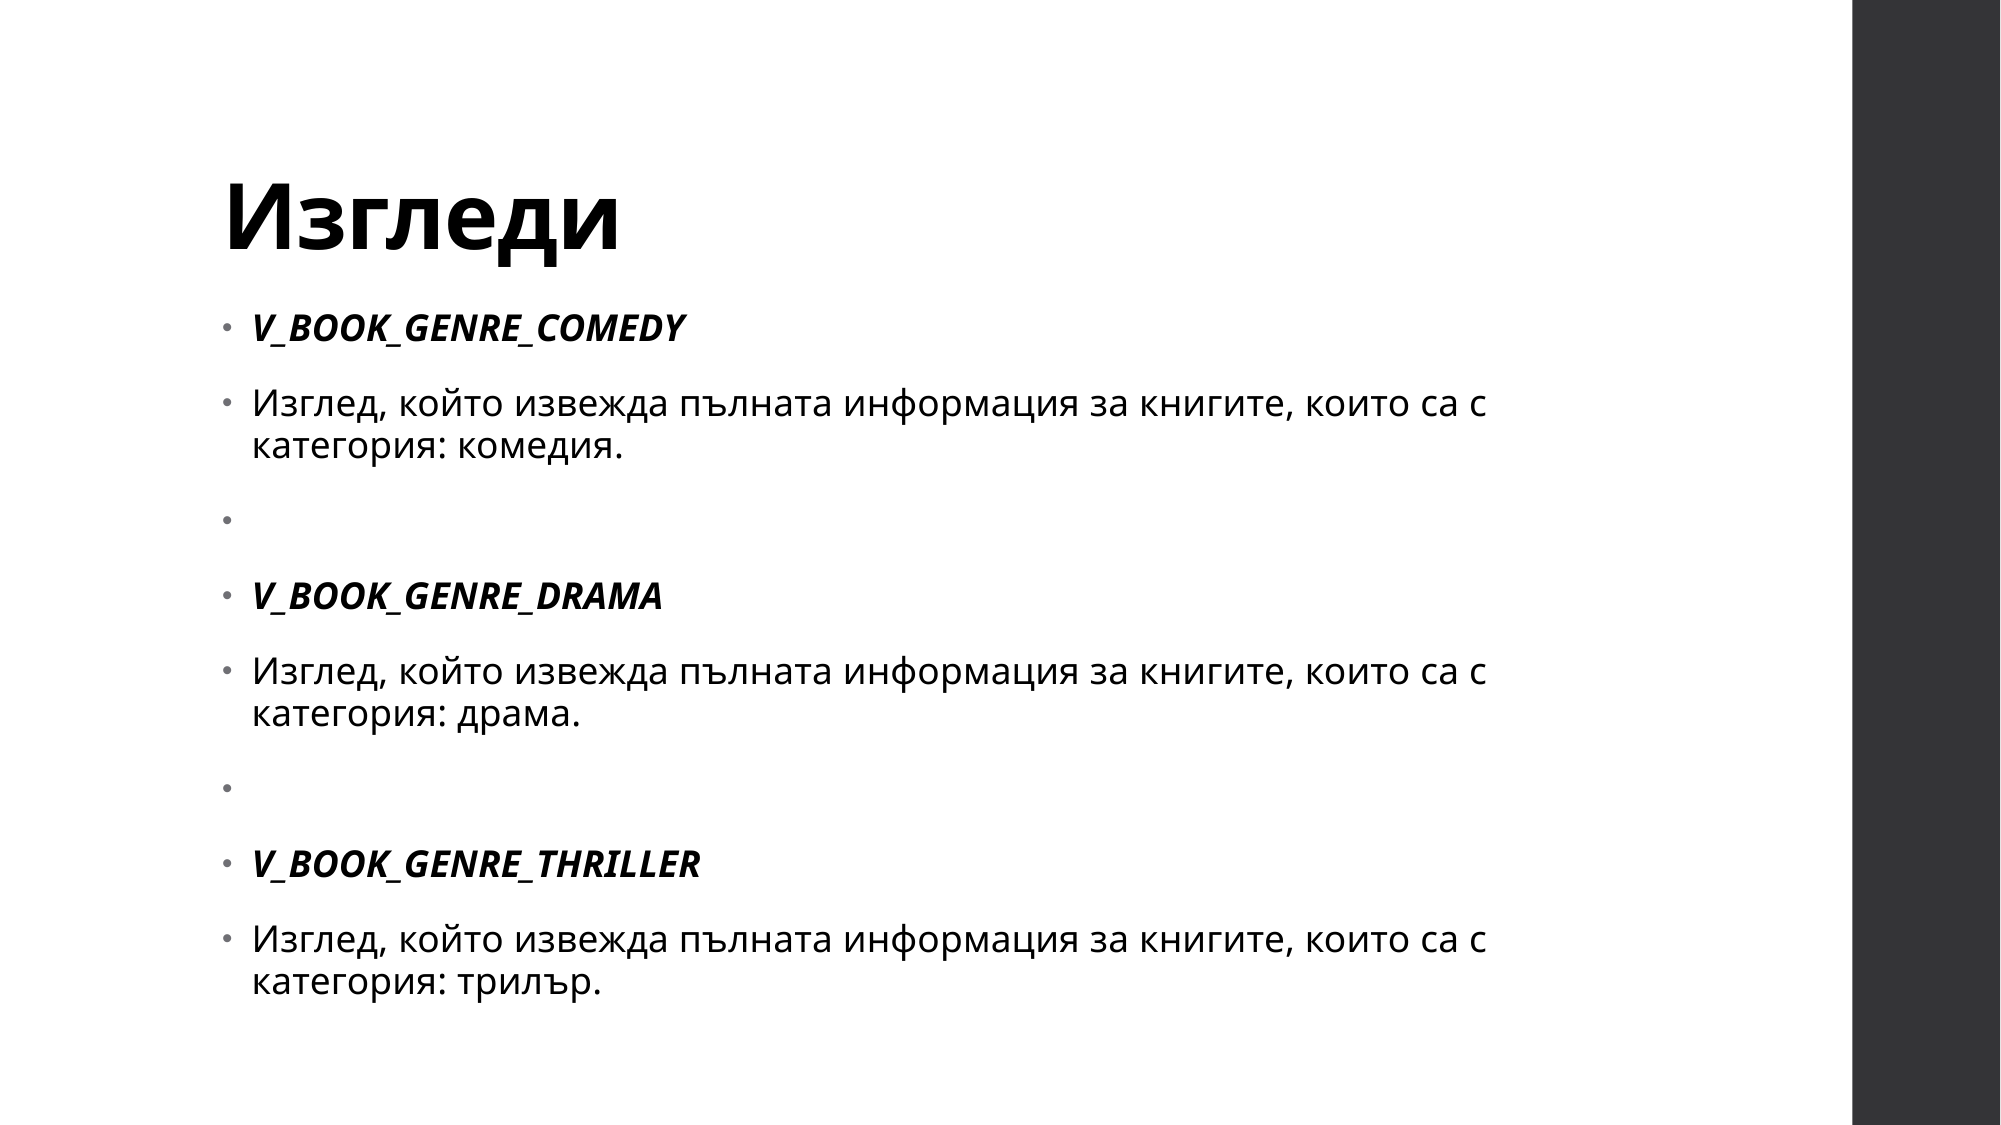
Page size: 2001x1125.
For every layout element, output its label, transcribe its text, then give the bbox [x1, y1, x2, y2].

title Изгледи [206, 60, 1797, 278]
list V_BOOK_GENRE_COMEDY Изглед, който извежда пълната информация за книгите, които са с категория: комедия. V_BOOK_GENRE_DRAMA Изглед, който извежда пълната информация за книгите, които са с категория: драма. V_BOOK_GENRE_THRILLER Изглед, който извежда пълната информация за книгите, които са с категория: трилър. [206, 299, 1617, 1014]
